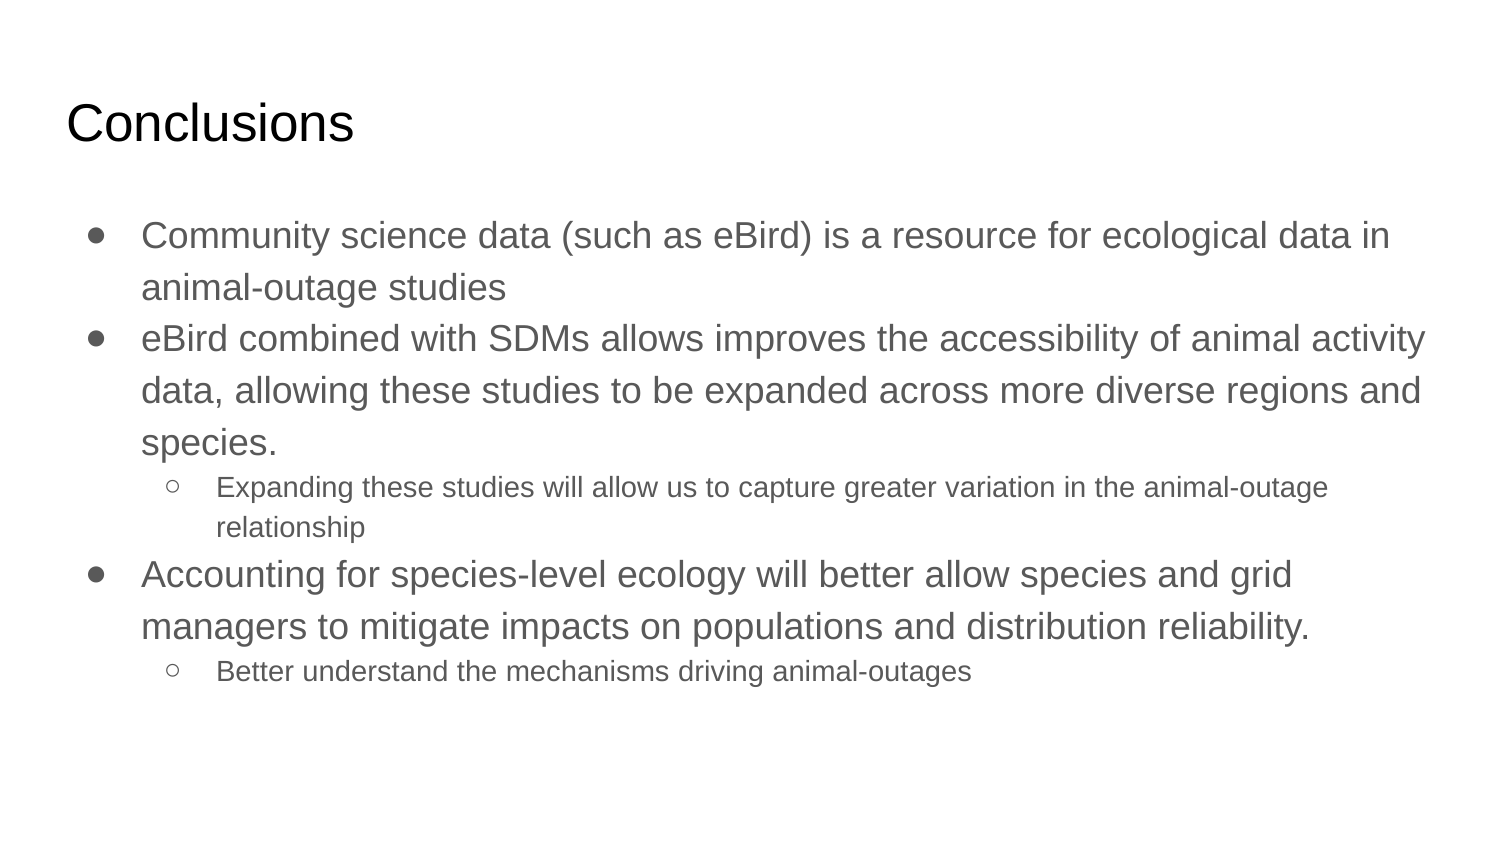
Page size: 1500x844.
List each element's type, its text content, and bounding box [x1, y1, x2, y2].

list Community science data (such as eBird) is a resource for ecological data in animal-outage studies eBird combined with SDMs allows improves the accessibility of animal activity data, allowing these studies to be expanded across more diverse regions and species. Expanding these studies will allow us to capture greater variation in the animal-outage relationship Accounting for species-level ecology will better allow species and grid managers to mitigate impacts on populations and distribution reliability. Better understand the mechanisms driving animal-outages [51, 189, 1449, 750]
title Conclusions [51, 72, 1449, 167]
